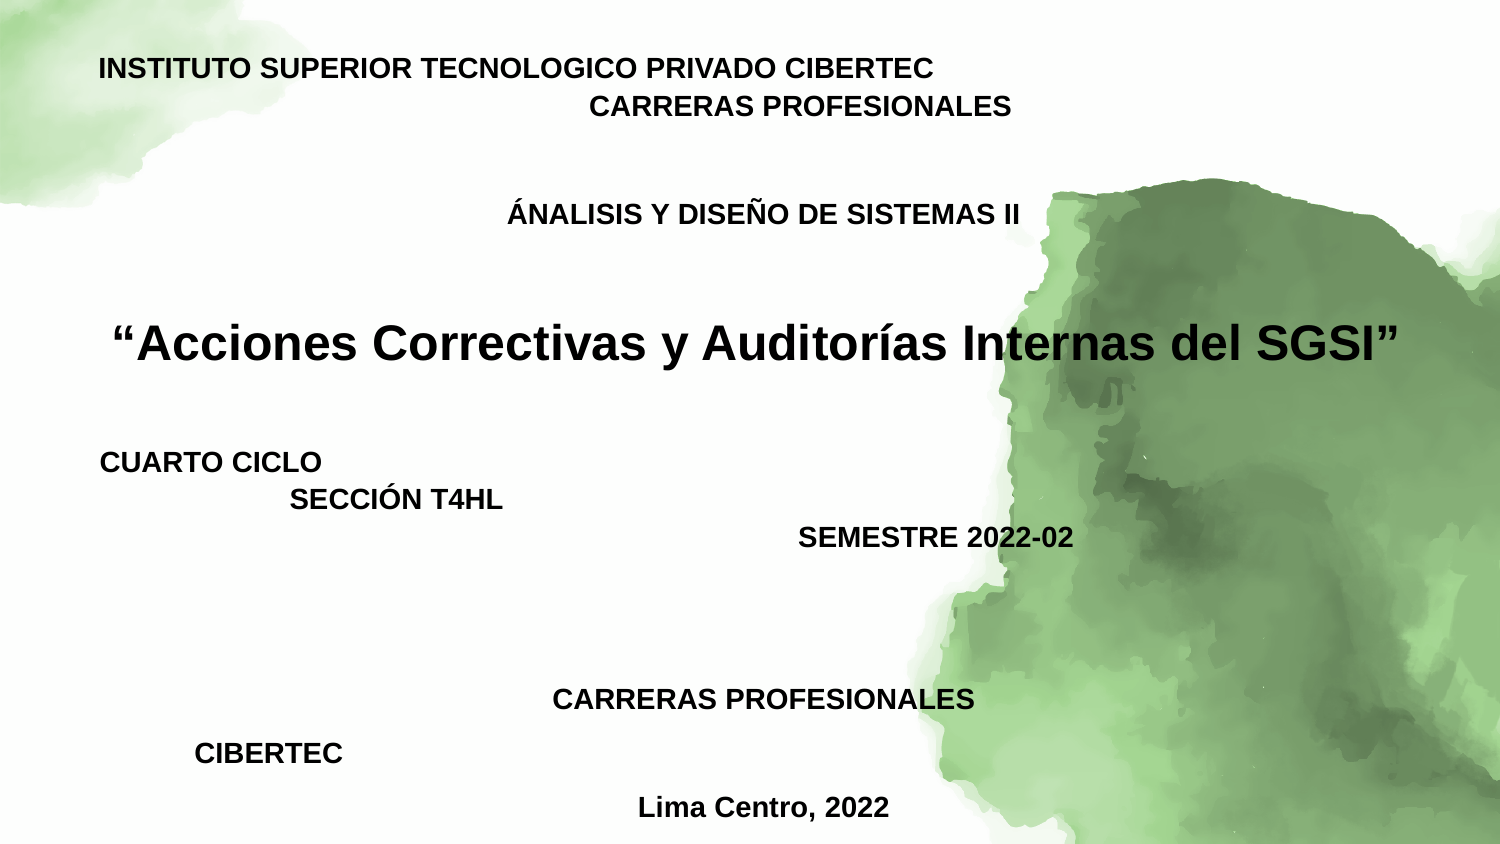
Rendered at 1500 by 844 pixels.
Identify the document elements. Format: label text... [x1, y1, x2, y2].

text_box INSTITUTO SUPERIOR TECNOLOGICO PRIVADO CIBERTEC CARRERAS PROFESIONALES ÁNALISIS Y DISEÑO DE SISTEMAS II “Acciones Correctivas y Auditorías Internas del SGSI” CUARTO CICLO SECCIÓN T4HL SEMESTRE 2022-02 CARRERAS PROFESIONALES CIBERTEC Lima Centro, 2022 [82, 39, 1445, 844]
picture [0, 0, 1500, 844]
